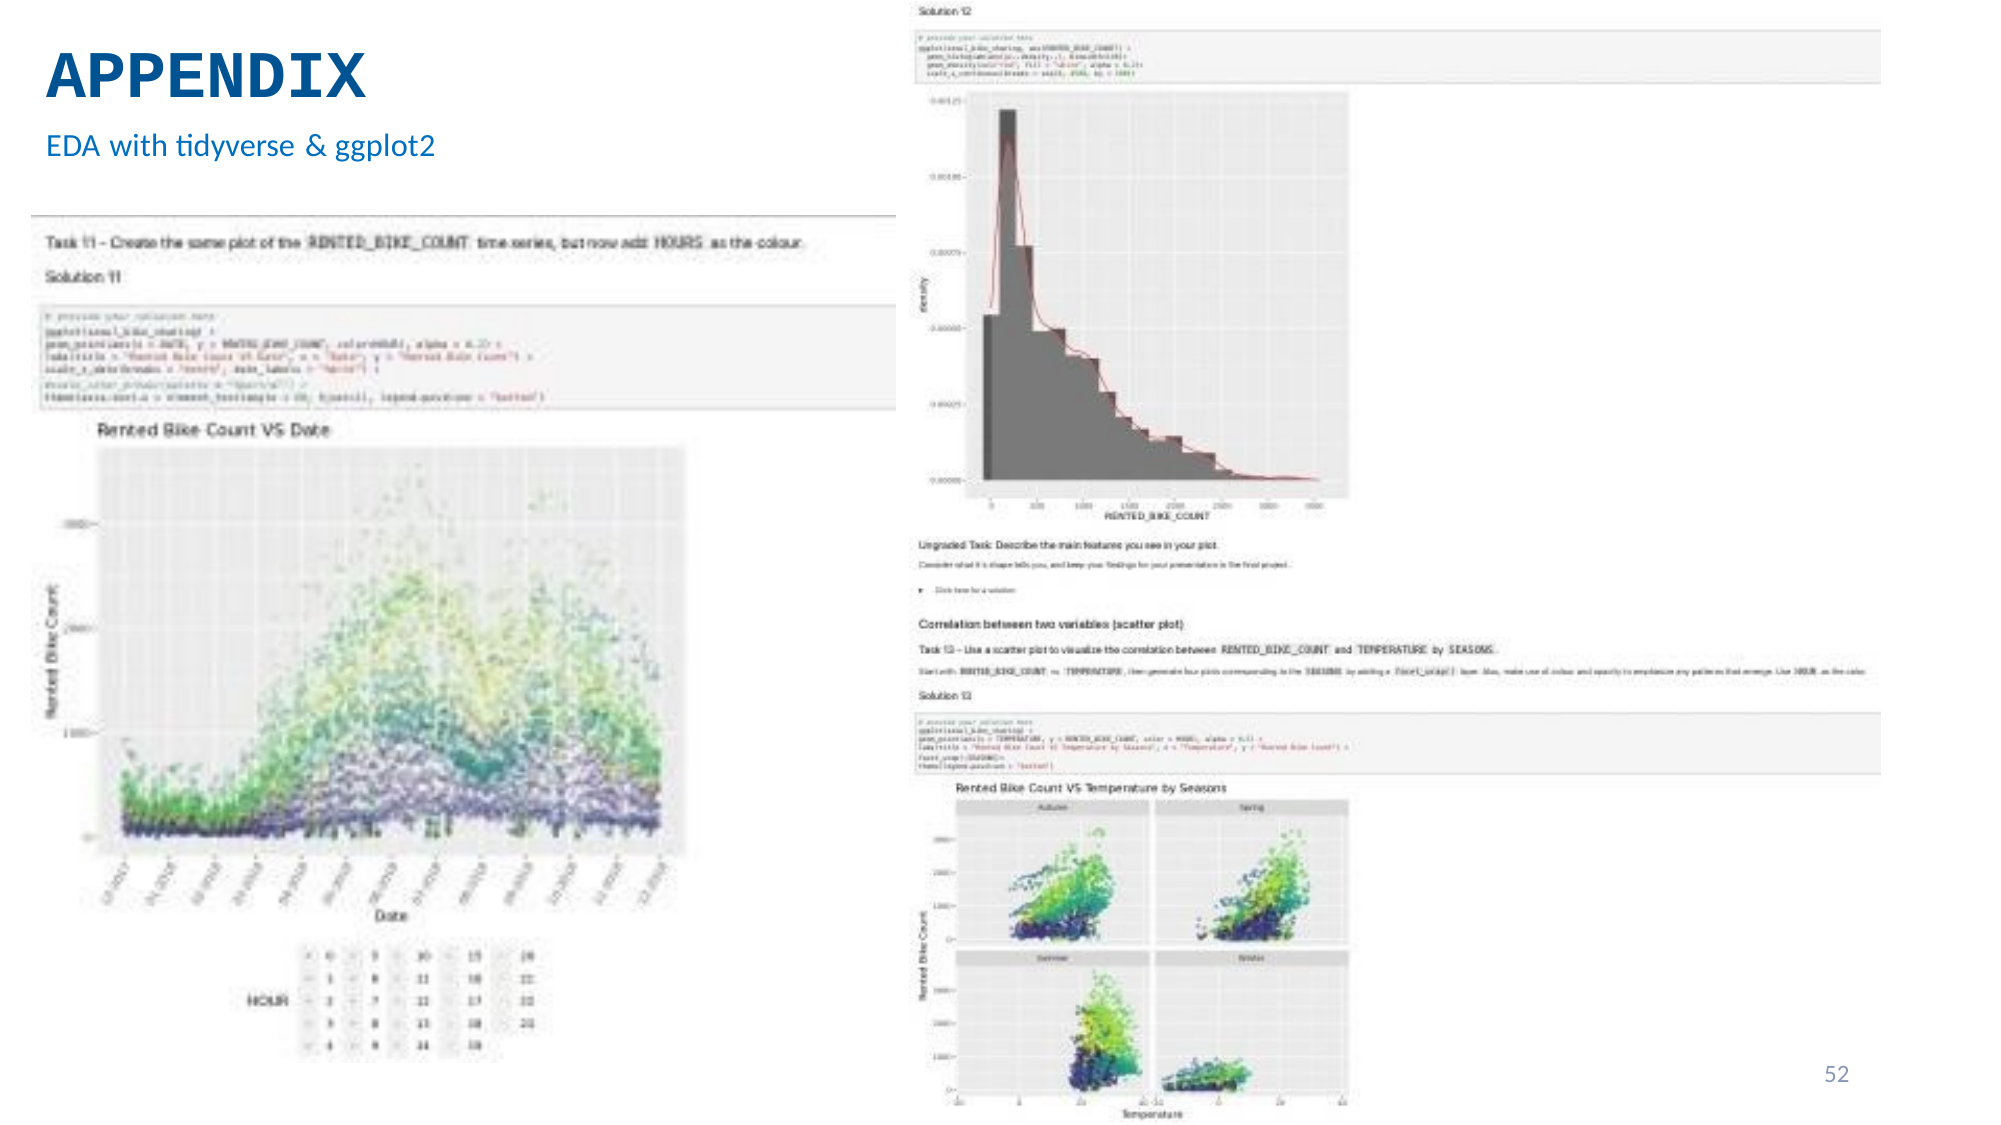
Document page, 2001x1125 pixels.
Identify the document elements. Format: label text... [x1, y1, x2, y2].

title APPENDIX EDA with tidyverse & ggplot2 [44, 2, 442, 213]
picture [909, 1, 1881, 1125]
picture [30, 215, 896, 1063]
